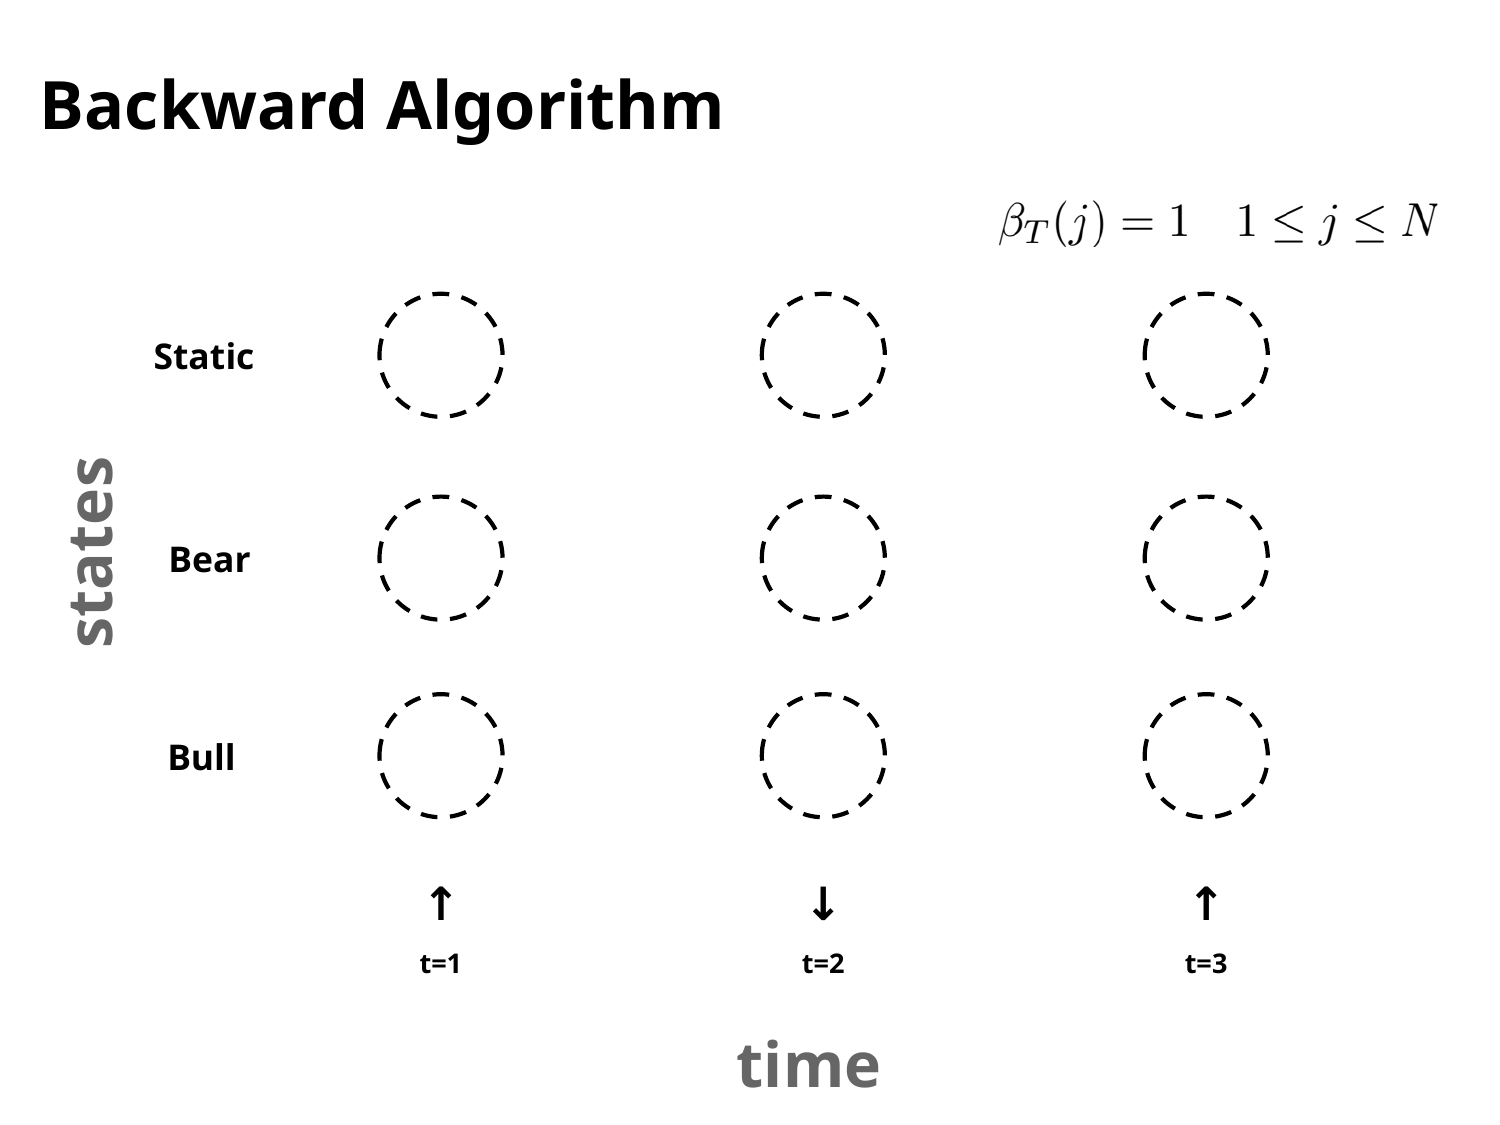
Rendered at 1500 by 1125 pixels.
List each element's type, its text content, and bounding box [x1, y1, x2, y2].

picture [998, 199, 1438, 247]
text_box [379, 496, 503, 620]
text_box Static [153, 333, 255, 377]
text_box time [736, 1024, 882, 1100]
text_box ↑ [421, 874, 461, 930]
text_box [1144, 496, 1268, 620]
title Backward Algorithm [24, 18, 1451, 188]
text_box Bear [168, 536, 251, 580]
text_box t=3 [1184, 946, 1228, 979]
text_box ↑ [1187, 874, 1226, 930]
text_box [379, 694, 503, 818]
text_box ↓ [804, 874, 843, 930]
text_box t=1 [419, 946, 463, 979]
text_box states [50, 456, 126, 649]
text_box [379, 293, 503, 417]
text_box [1144, 293, 1268, 417]
text_box [1144, 694, 1268, 818]
text_box t=2 [801, 946, 845, 979]
text_box Bull [167, 734, 236, 778]
text_box [761, 293, 885, 417]
text_box [761, 694, 885, 818]
text_box [761, 496, 885, 620]
